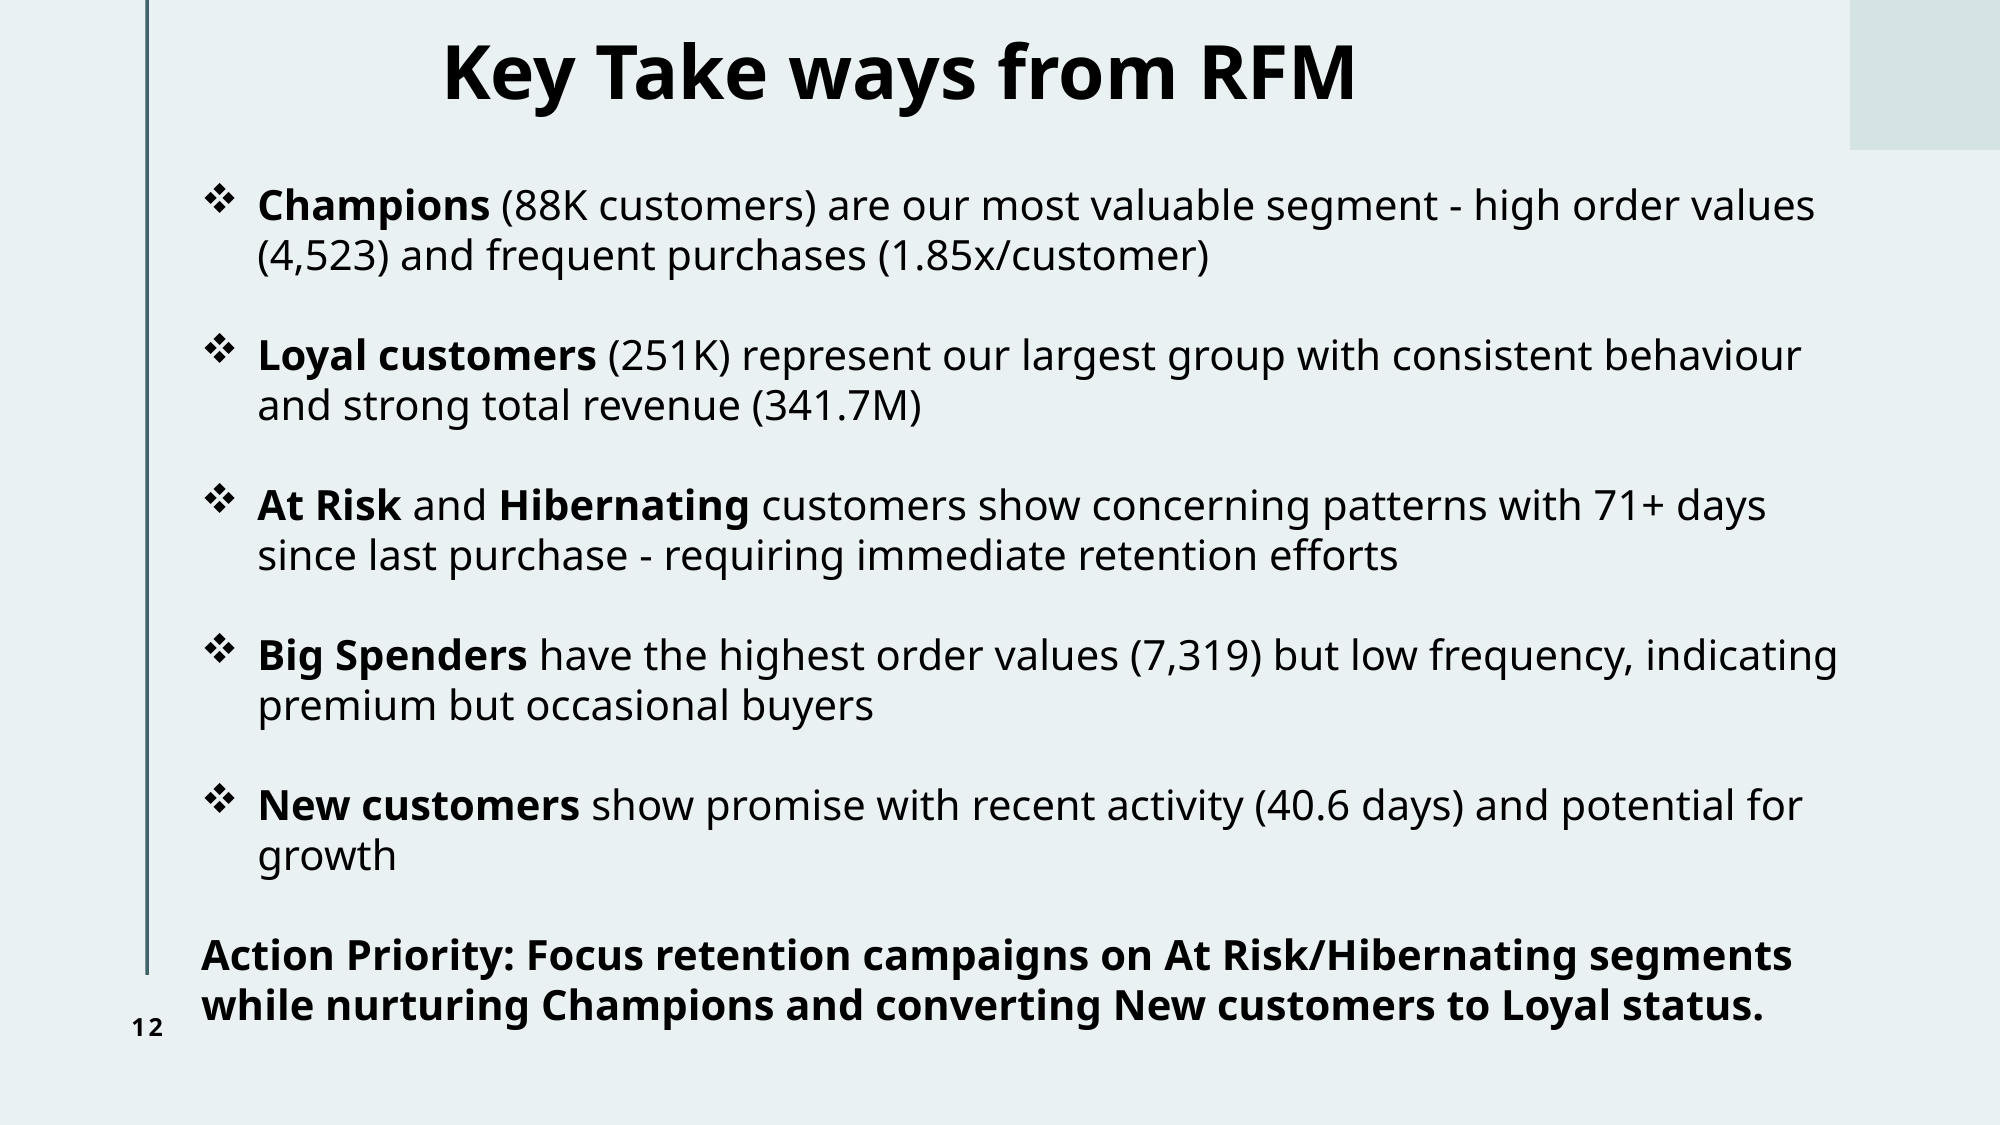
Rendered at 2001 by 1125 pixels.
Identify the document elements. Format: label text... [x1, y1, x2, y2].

text_box Champions (88K customers) are our most valuable segment - high order values (4,523) and frequent purchases (1.85x/customer) Loyal customers (251K) represent our largest group with consistent behaviour and strong total revenue (341.7M) At Risk and Hibernating customers show concerning patterns with 71+ days since last purchase - requiring immediate retention efforts Big Spenders have the highest order values (7,319) but low frequency, indicating premium but occasional buyers New customers show promise with recent activity (40.6 days) and potential for growth Action Priority: Focus retention campaigns on At Risk/Hibernating segments while nurturing Champions and converting New customers to Loyal status. [186, 171, 1864, 1037]
title Key Take ways from RFM [440, 17, 1503, 135]
slide_number 12 [67, 975, 227, 1082]
